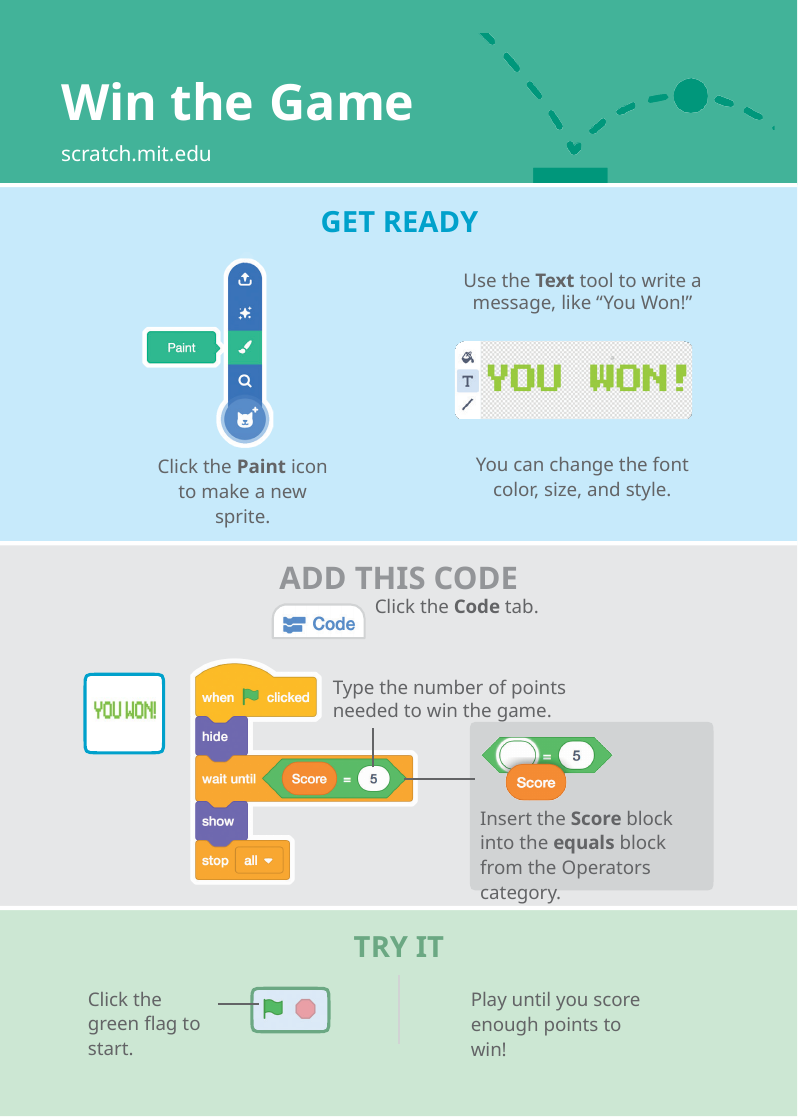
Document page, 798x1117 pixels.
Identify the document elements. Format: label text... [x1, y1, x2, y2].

text_box [251, 988, 329, 1032]
text_box You can change the font color, size, and style. [454, 450, 711, 514]
text_box Click the green flag to start. [87, 984, 218, 1029]
text_box Click the Paint icon to make a new sprite. [151, 452, 335, 497]
text_box Type the number of points needed to win the game. [318, 668, 590, 766]
text_box [477, 733, 617, 805]
text_box [0, 541, 798, 546]
text_box Play until you score enough points to win! [470, 985, 655, 1029]
text_box Click the Code tab. [374, 603, 586, 659]
title Win the Game scratch.mit.edu [58, 62, 473, 185]
text_box [0, 546, 798, 905]
text_box [354, 604, 365, 615]
text_box [0, 183, 473, 188]
text_box [454, 358, 693, 419]
text_box [0, 188, 798, 541]
text_box [0, 905, 798, 911]
text_box [142, 252, 274, 448]
text_box GET READY [23, 202, 774, 259]
text_box [190, 658, 418, 885]
text_box [85, 674, 164, 753]
text_box [272, 604, 365, 639]
text_box [0, 911, 798, 1117]
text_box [478, 32, 775, 187]
text_box ADD THIS CODE [23, 550, 774, 603]
text_box [0, 0, 798, 183]
text_box [272, 604, 283, 616]
text_box [780, 183, 798, 188]
text_box TRY IT [23, 927, 773, 966]
text_box [469, 721, 714, 891]
text_box Use the Text tool to write a message, like “You Won!” [444, 260, 721, 358]
text_box Insert the Score block into the equals block from the Operators category. [480, 803, 704, 871]
